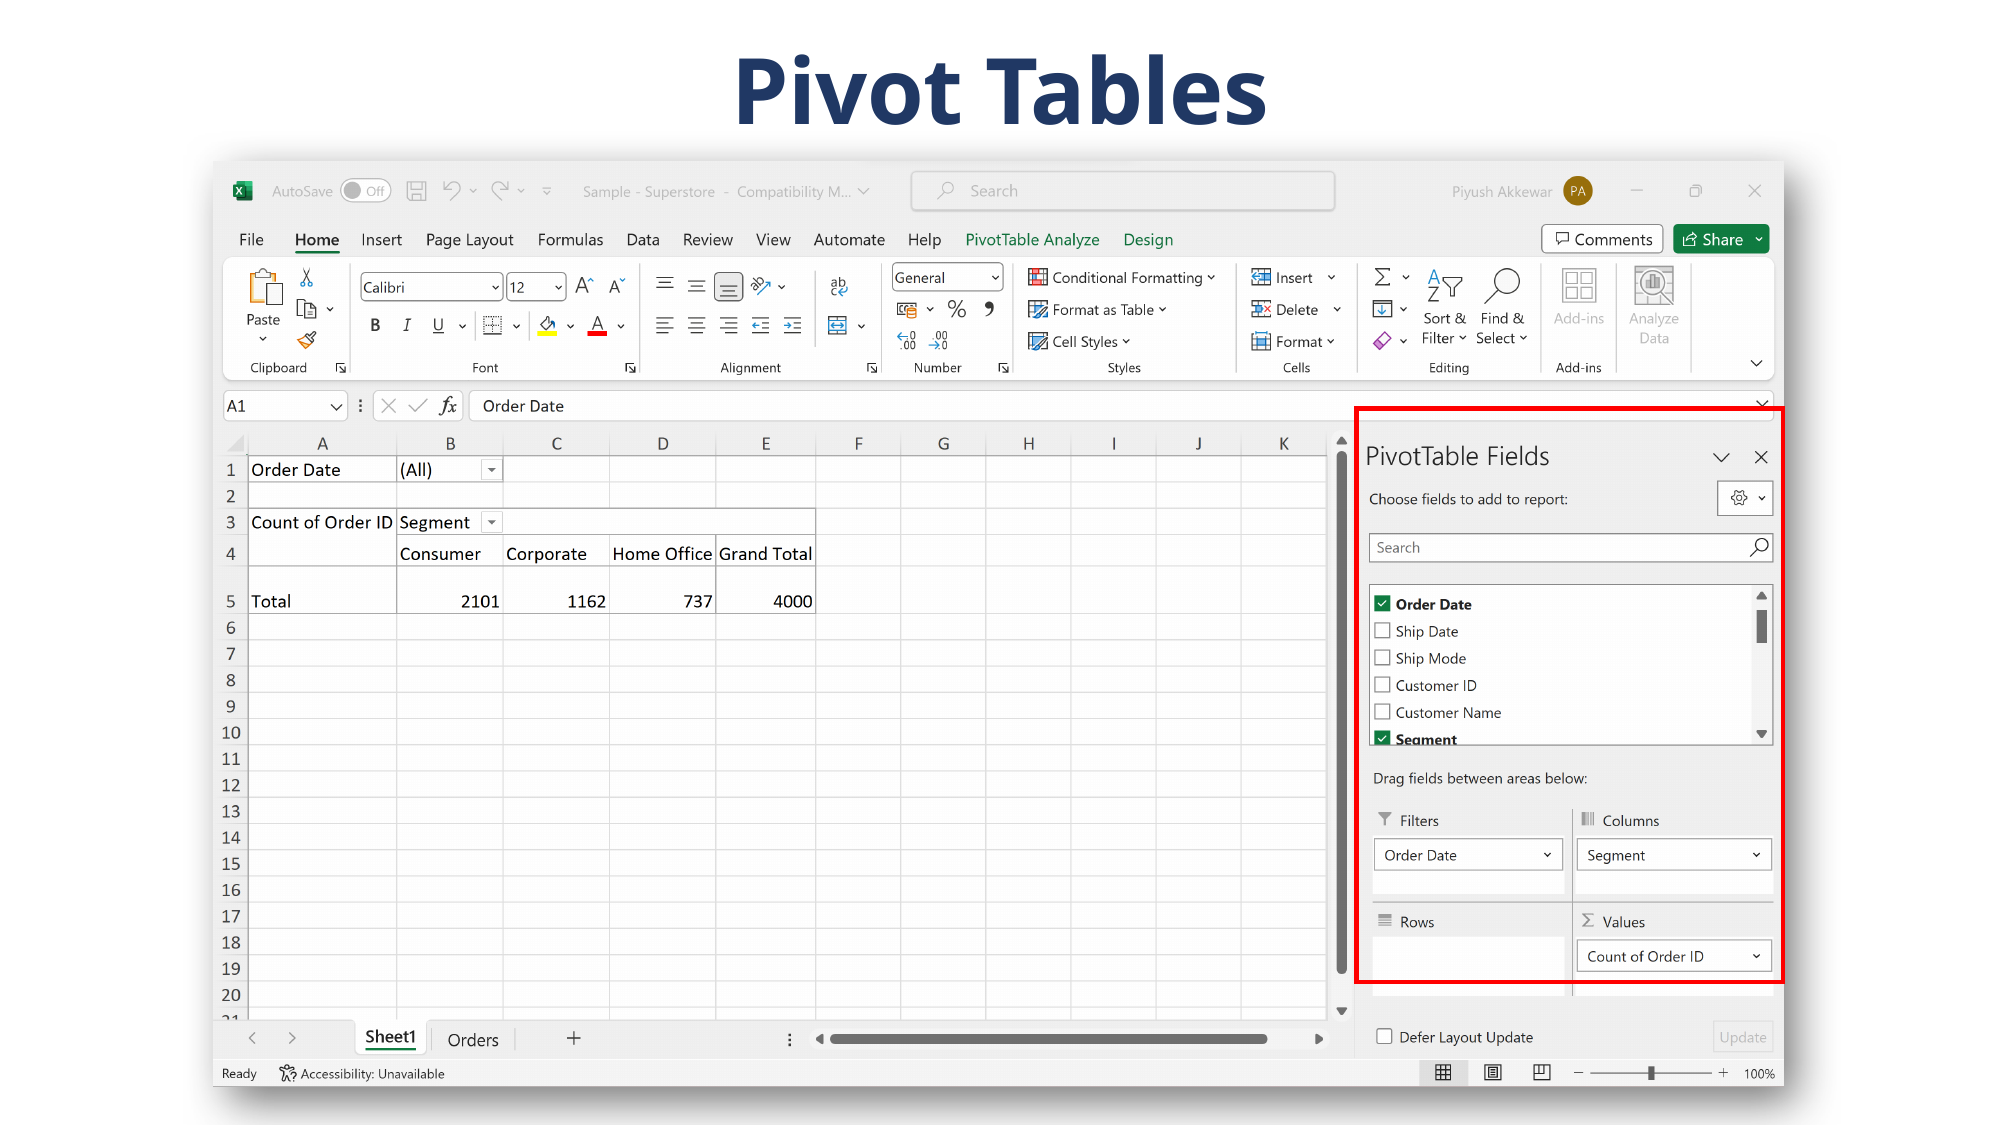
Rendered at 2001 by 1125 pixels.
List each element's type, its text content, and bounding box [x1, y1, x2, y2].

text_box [213, 161, 1784, 1087]
text_box Pivot Tables [303, 43, 1696, 143]
